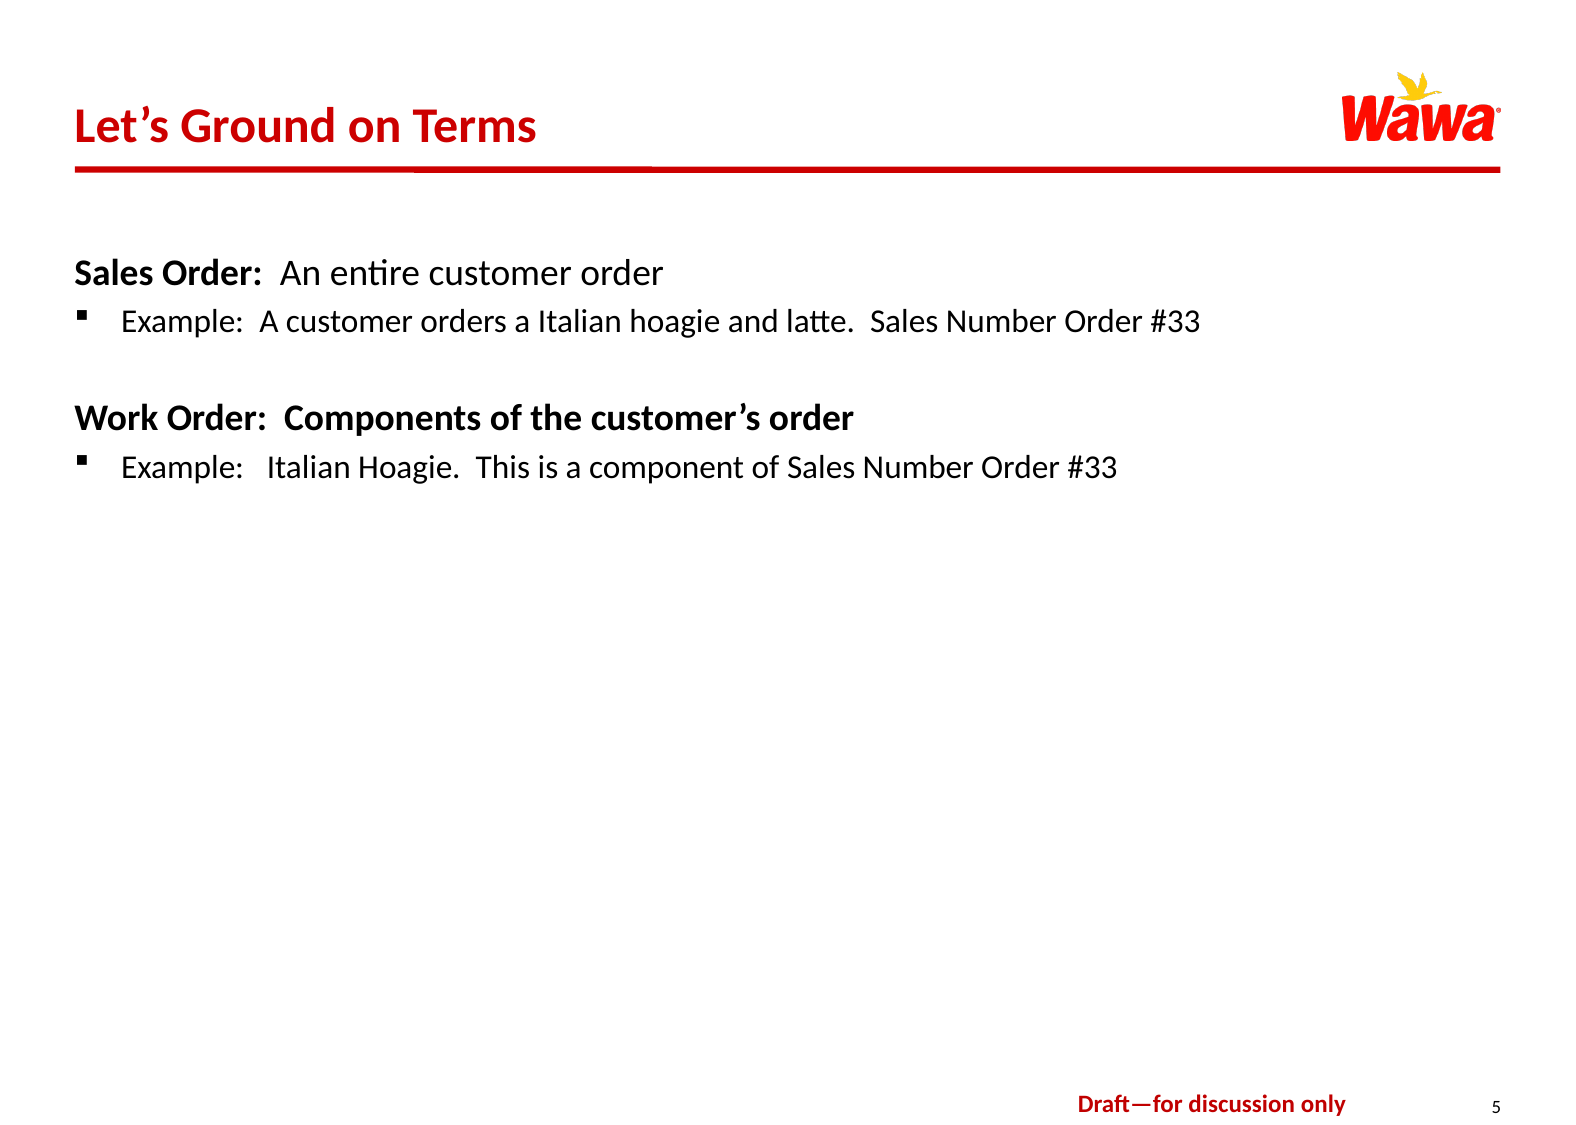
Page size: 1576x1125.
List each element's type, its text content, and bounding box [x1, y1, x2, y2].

list Sales Order: An entire customer order Example: A customer orders a Italian hoagie and latte. Sales Number Order #33 Work Order: Components of the customer’s order Example: Italian Hoagie. This is a component of Sales Number Order #33 [74, 247, 1500, 1005]
title Let’s Ground on Terms [74, 53, 1304, 160]
picture [1342, 72, 1501, 141]
